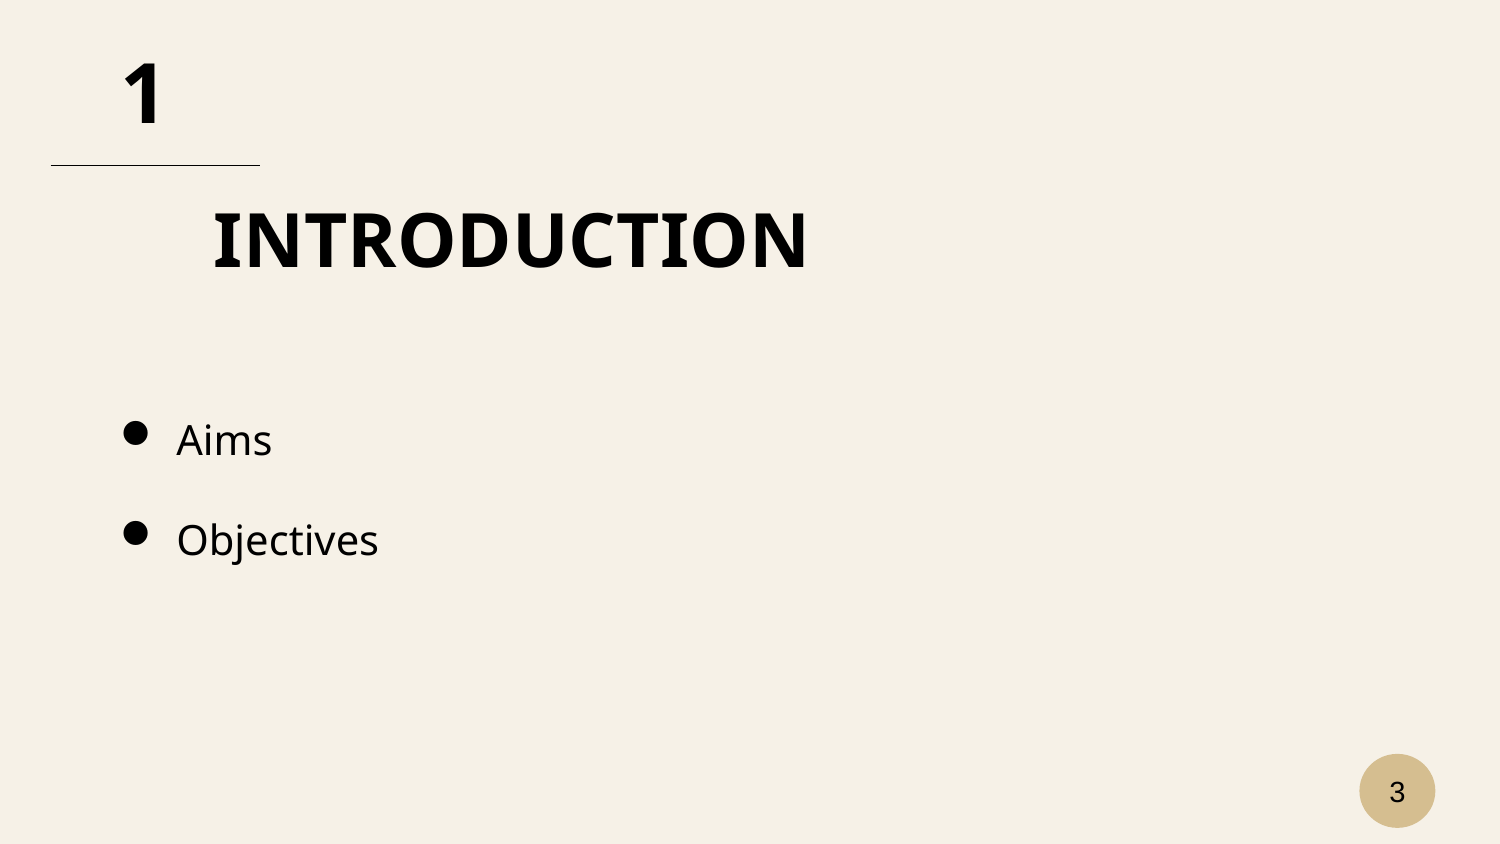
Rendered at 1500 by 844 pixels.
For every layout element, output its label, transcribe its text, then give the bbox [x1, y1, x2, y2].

title 1 [120, 28, 544, 153]
text_box 3 [1359, 753, 1436, 828]
text_box Aims Objectives [84, 355, 835, 590]
text_box INTRODUCTION [50, 185, 974, 290]
